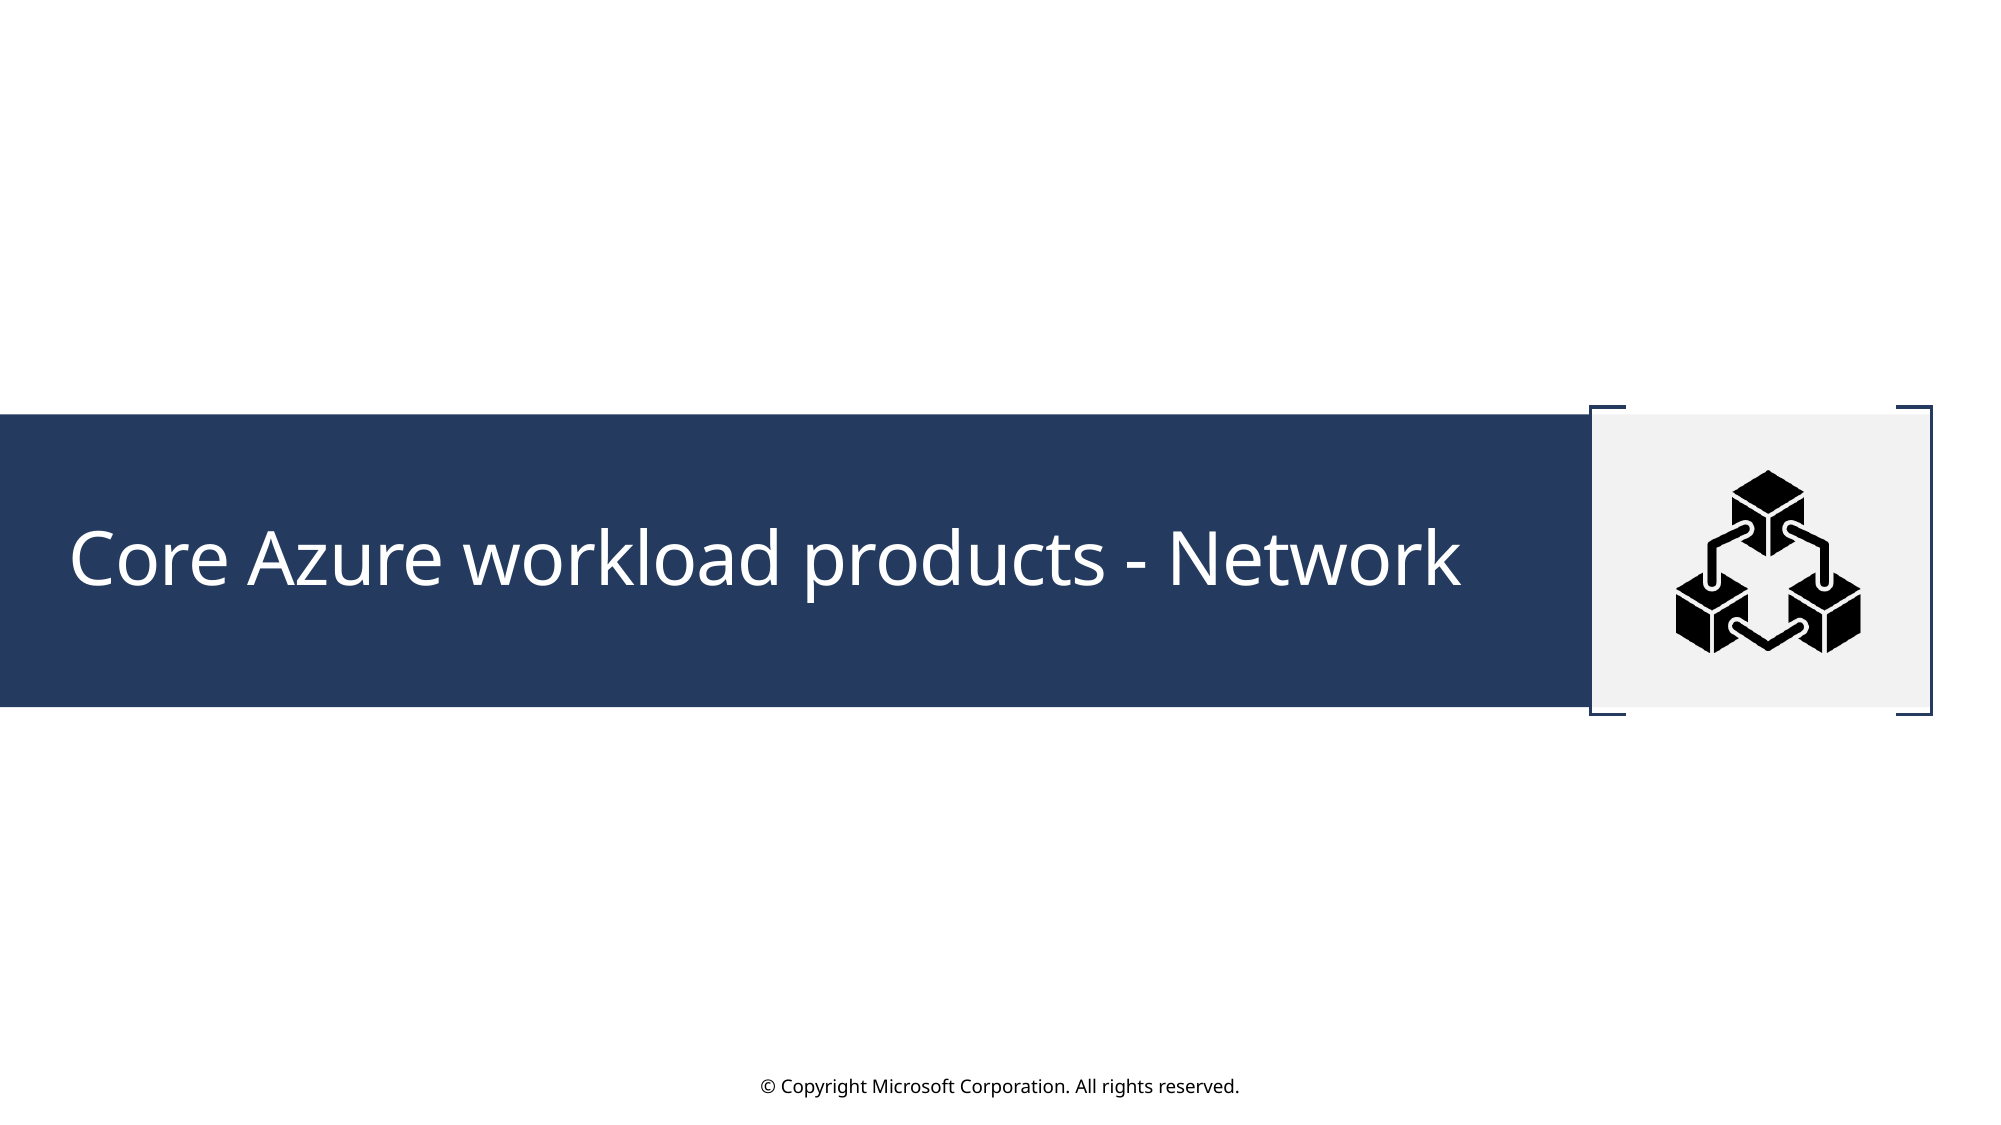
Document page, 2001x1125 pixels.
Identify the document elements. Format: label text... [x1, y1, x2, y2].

title Core Azure workload products - Network [68, 414, 1577, 708]
picture [1660, 454, 1876, 671]
